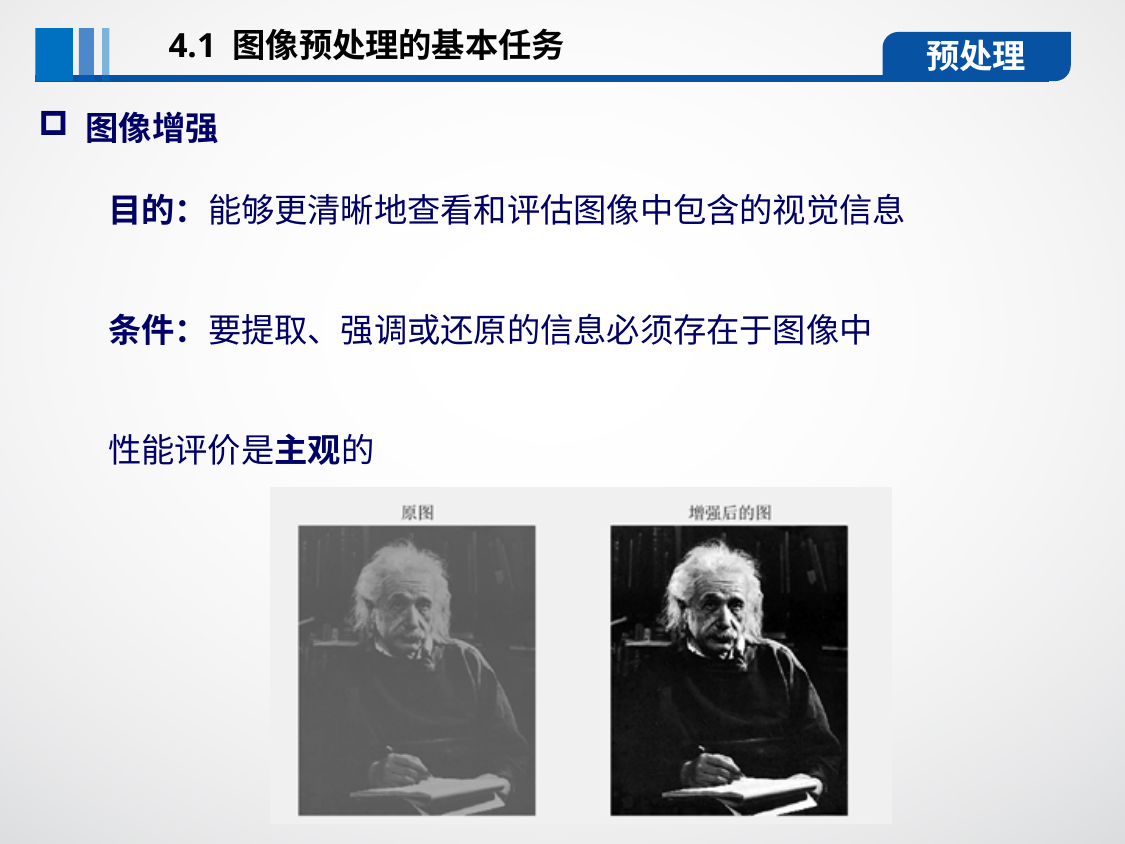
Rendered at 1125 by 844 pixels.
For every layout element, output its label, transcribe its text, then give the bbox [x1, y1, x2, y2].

picture [0, 0, 1125, 844]
text_box 图像增强 [23, 99, 234, 155]
text_box 预处理 [911, 27, 1077, 83]
text_box 目的：能够更清晰地查看和评估图像中包含的视觉信息 条件：要提取、强调或还原的信息必须存在于图像中 性能评价是主观的 [0, 170, 1083, 477]
slide_number [794, 782, 1048, 827]
text_box 4.1 图像预处理的基本任务 [122, 17, 612, 72]
